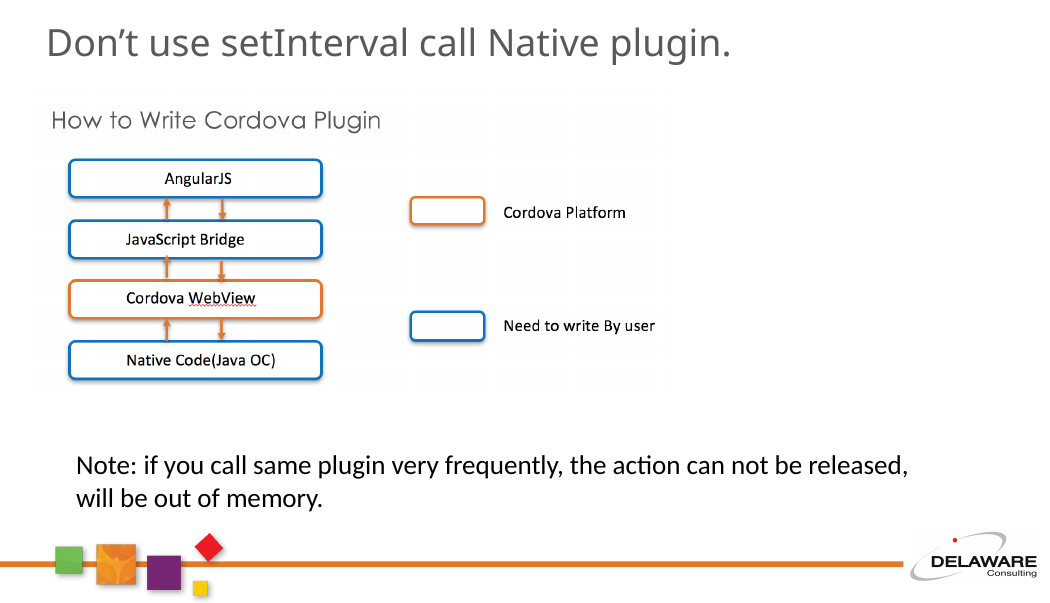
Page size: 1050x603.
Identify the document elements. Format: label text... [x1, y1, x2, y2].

list Don’t use setInterval call Native plugin. [39, 0, 903, 84]
picture [41, 527, 242, 603]
picture [909, 529, 1038, 584]
picture [29, 83, 677, 398]
text_box Note: if you call same plugin very frequently, the action can not be released, will be out of memory. [68, 440, 917, 520]
